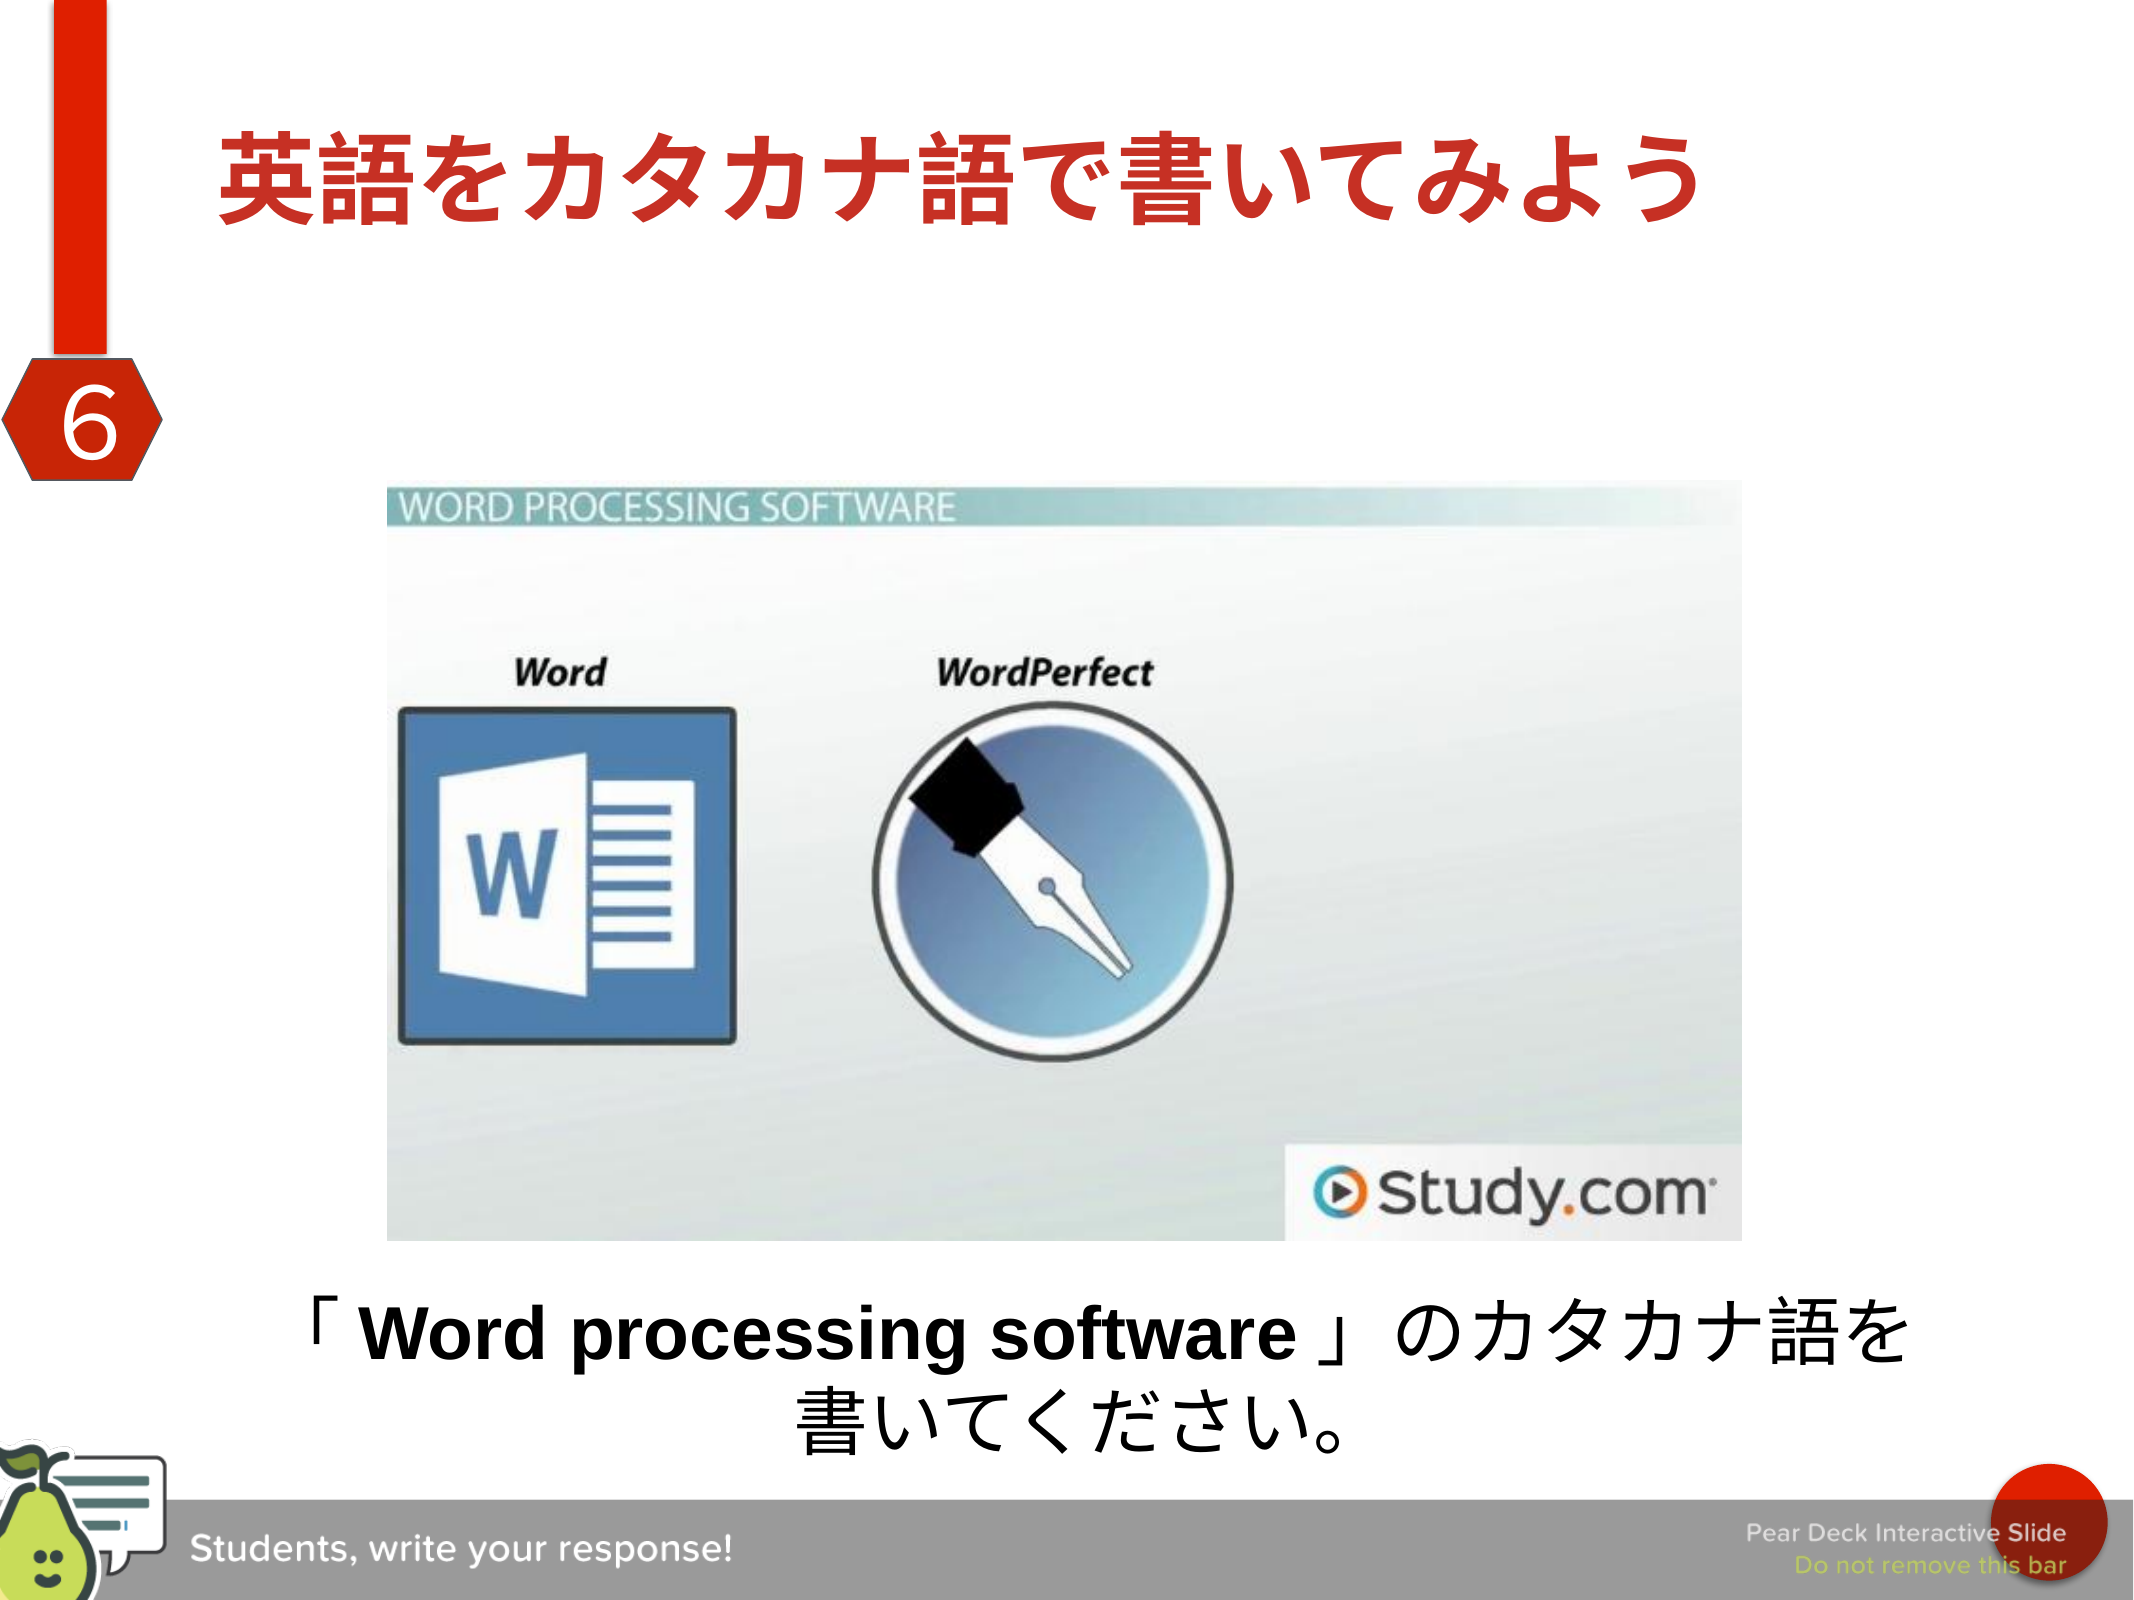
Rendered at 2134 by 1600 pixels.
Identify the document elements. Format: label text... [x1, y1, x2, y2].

text_box 「Word processing software」のカタカナ語を 書いてください。 [123, 1269, 2059, 1432]
picture [0, 1433, 2134, 1600]
text_box ６ [2, 358, 163, 481]
picture [387, 479, 1742, 1242]
title 英語をカタカナ語で書いてみよう [208, 11, 1927, 343]
